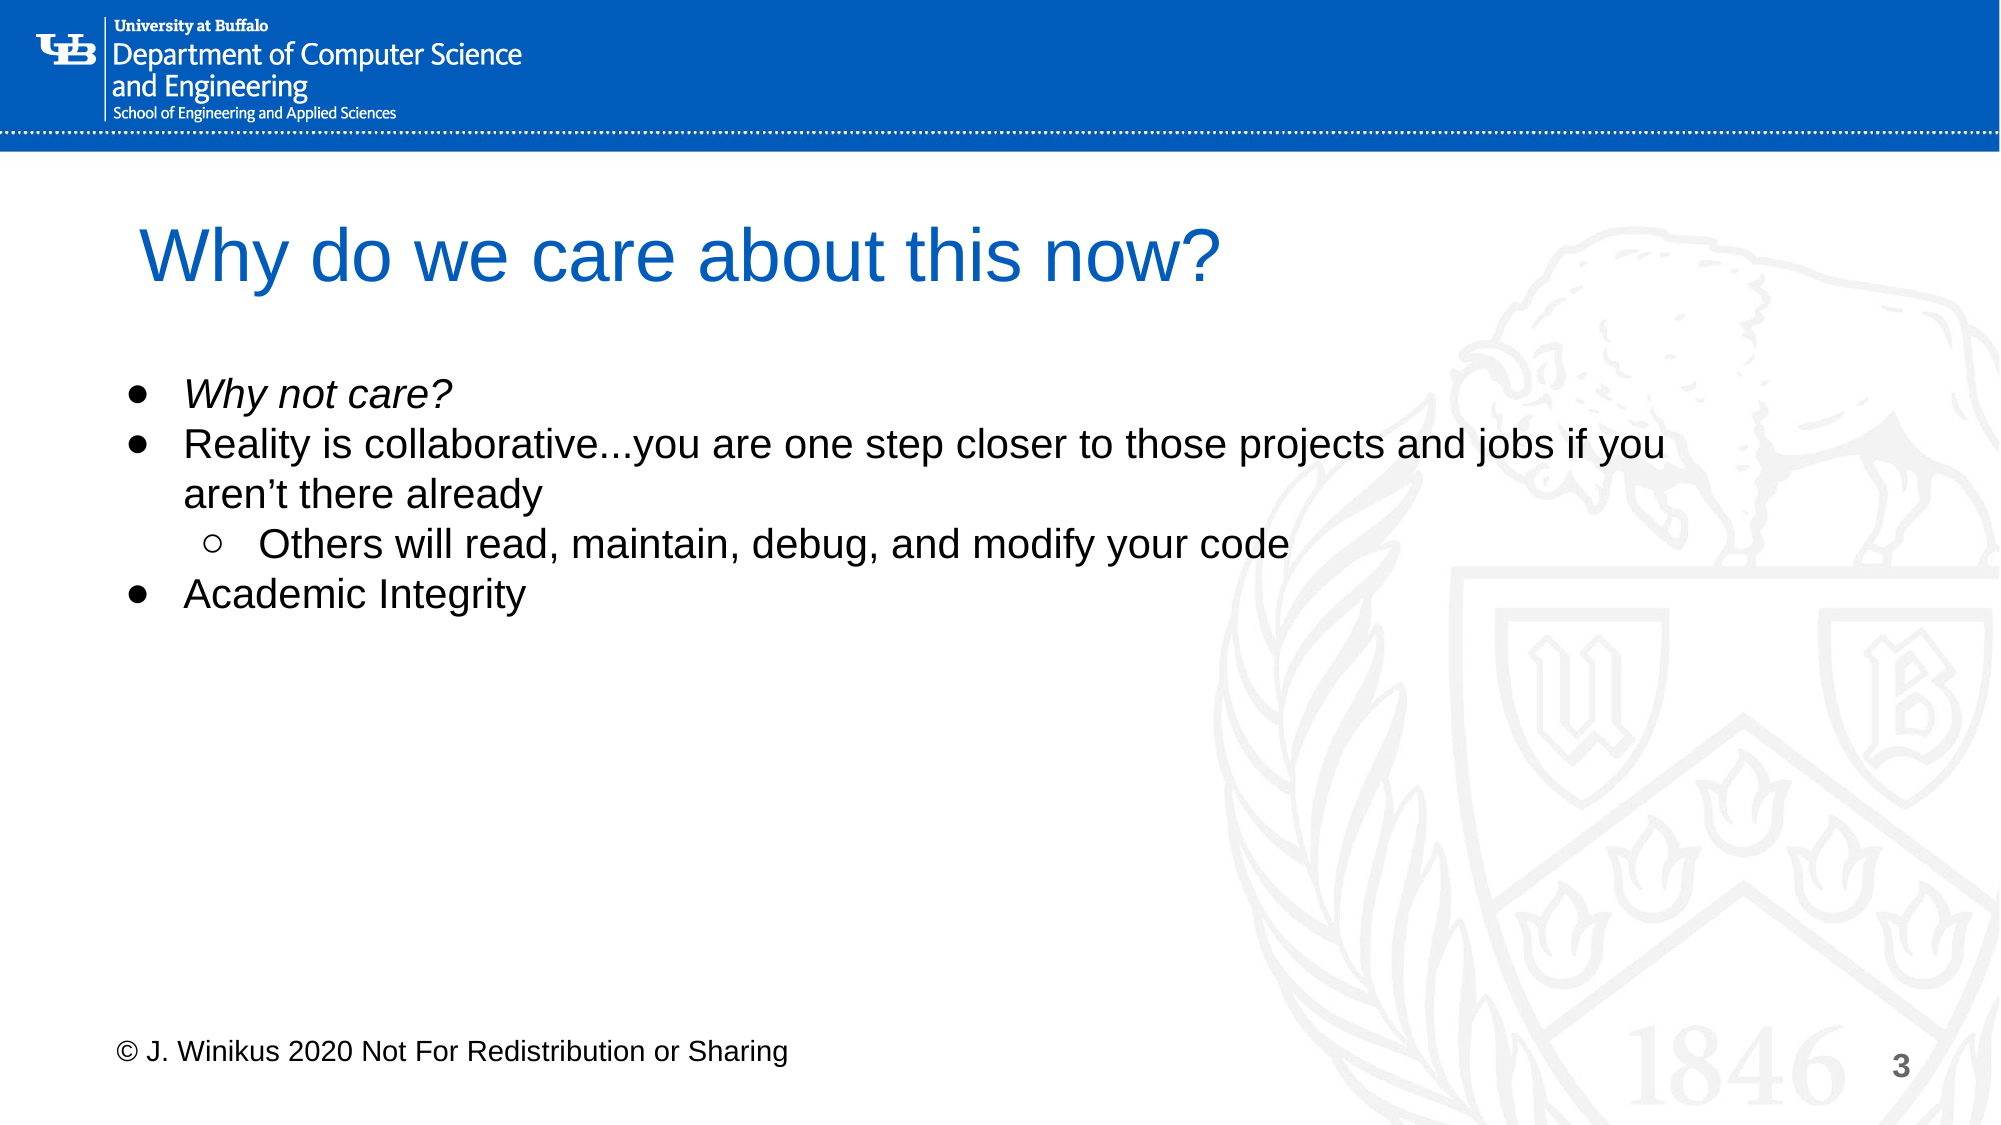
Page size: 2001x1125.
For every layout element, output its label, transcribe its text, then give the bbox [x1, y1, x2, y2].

picture [0, 0, 2000, 1125]
title Why do we care about this now? [124, 216, 2000, 335]
list Why not care? Reality is collaborative...you are one step closer to those projects and jobs if you aren’t there already Others will read, maintain, debug, and modify your code Academic Integrity [93, 359, 1780, 981]
